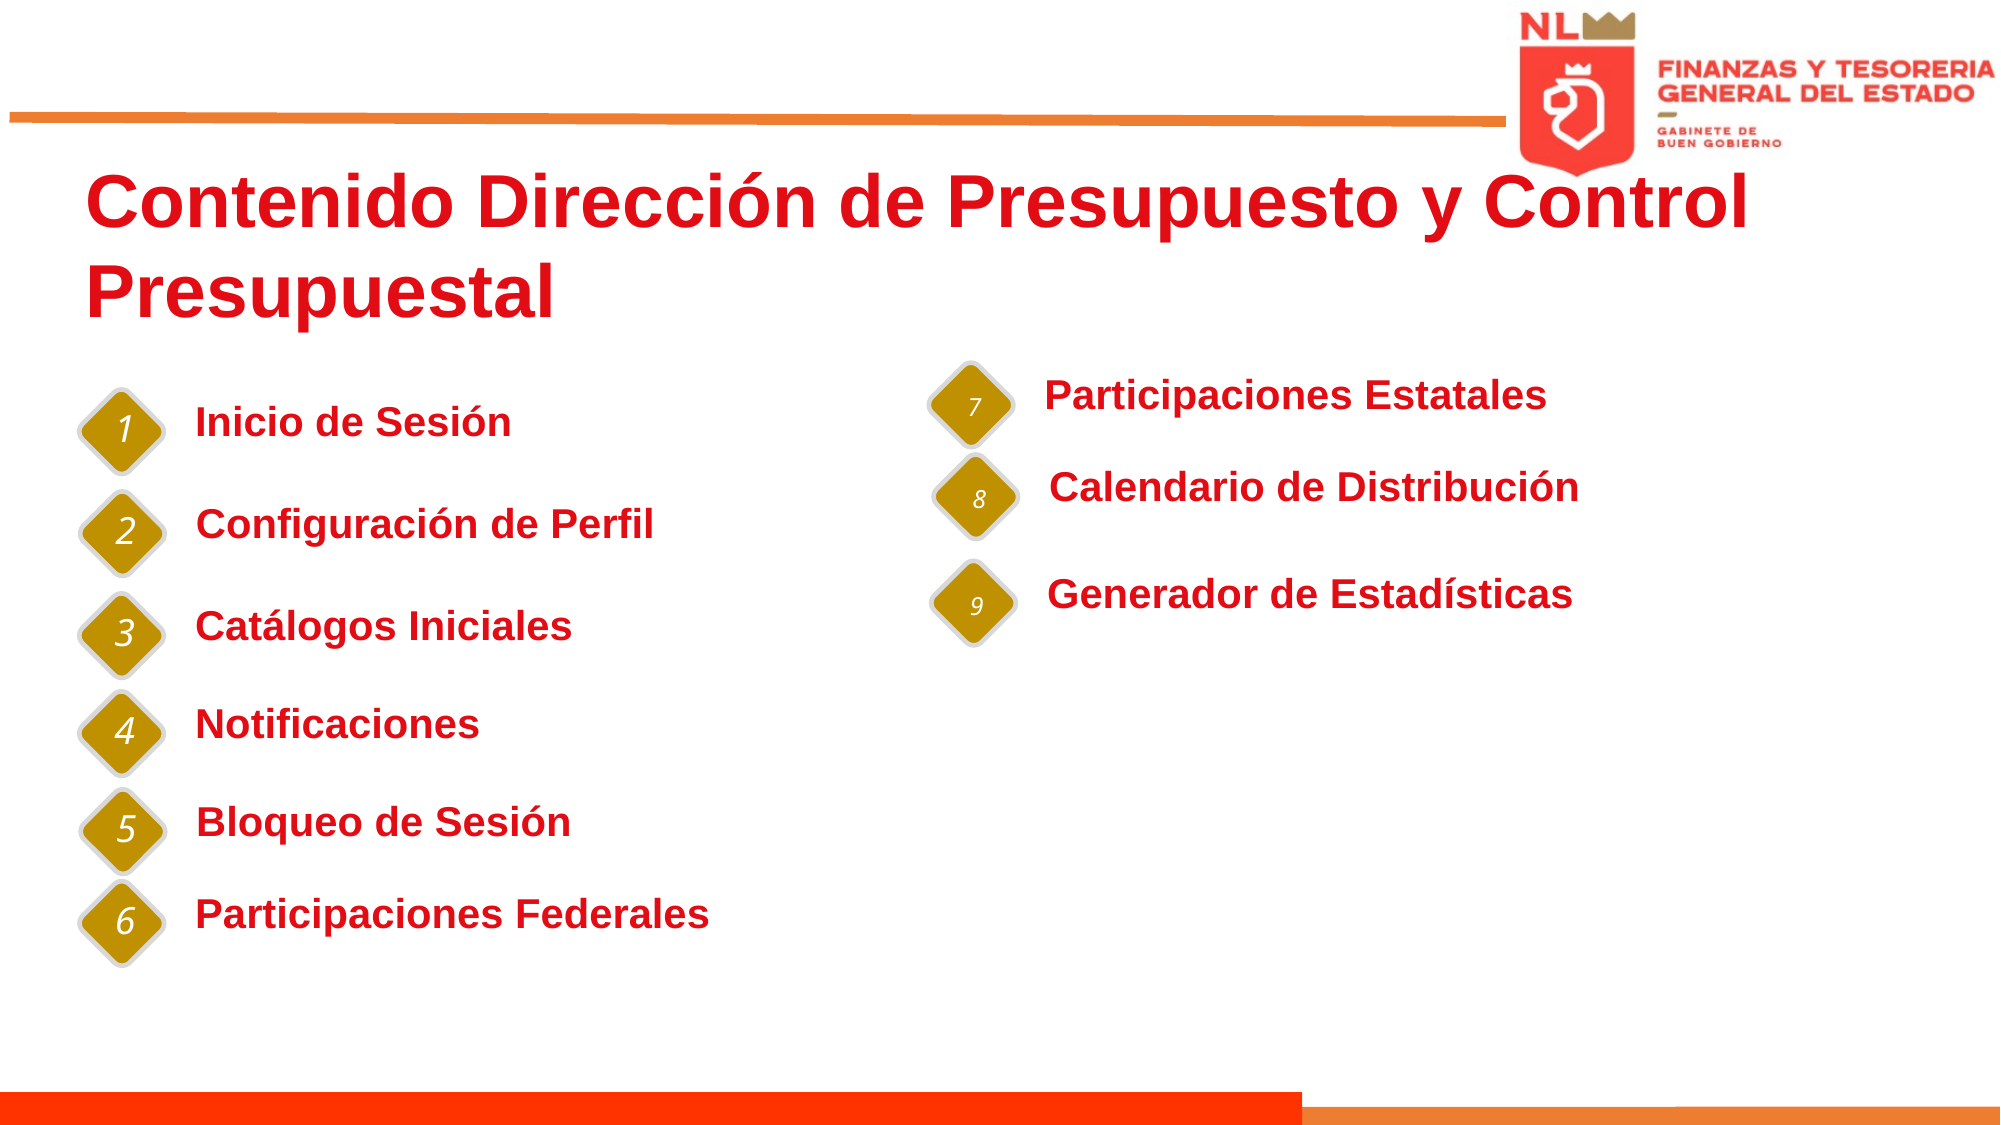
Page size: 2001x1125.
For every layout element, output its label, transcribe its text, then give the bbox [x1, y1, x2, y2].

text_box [940, 558, 2000, 637]
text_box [9, 117, 1506, 123]
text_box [88, 591, 1249, 669]
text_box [88, 879, 1249, 957]
text_box Contenido Dirección de Presupuesto y Control Presupuestal [70, 145, 1983, 341]
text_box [88, 387, 1249, 466]
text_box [942, 452, 2000, 530]
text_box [89, 787, 1250, 865]
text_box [938, 360, 2000, 439]
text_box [89, 489, 1250, 567]
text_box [88, 689, 1249, 767]
text_box [0, 1091, 1303, 1125]
picture [1506, 1, 2000, 184]
